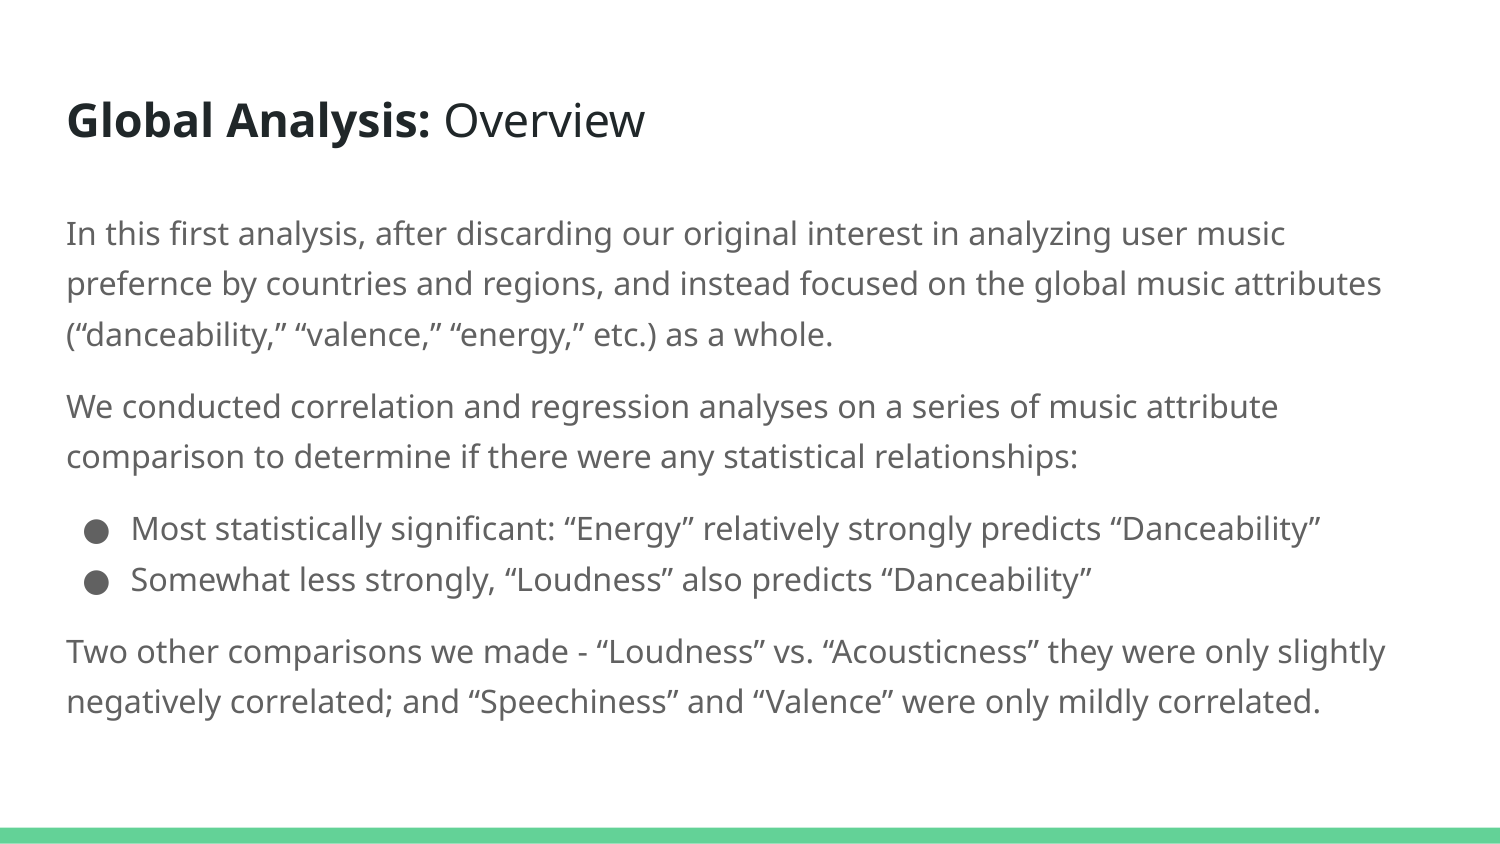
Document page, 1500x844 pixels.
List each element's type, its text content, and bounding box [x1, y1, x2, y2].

list In this first analysis, after discarding our original interest in analyzing user music prefernce by countries and regions, and instead focused on the global music attributes (“danceability,” “valence,” “energy,” etc.) as a whole. We conducted correlation and regression analyses on a series of music attribute comparison to determine if there were any statistical relationships: Most statistically significant: “Energy” relatively strongly predicts “Danceability” Somewhat less strongly, “Loudness” also predicts “Danceability” Two other comparisons we made - “Loudness” vs. “Acousticness” they were only slightly negatively correlated; and “Speechiness” and “Valence” were only mildly correlated. [51, 189, 1449, 750]
title Global Analysis: Overview [51, 72, 1449, 167]
